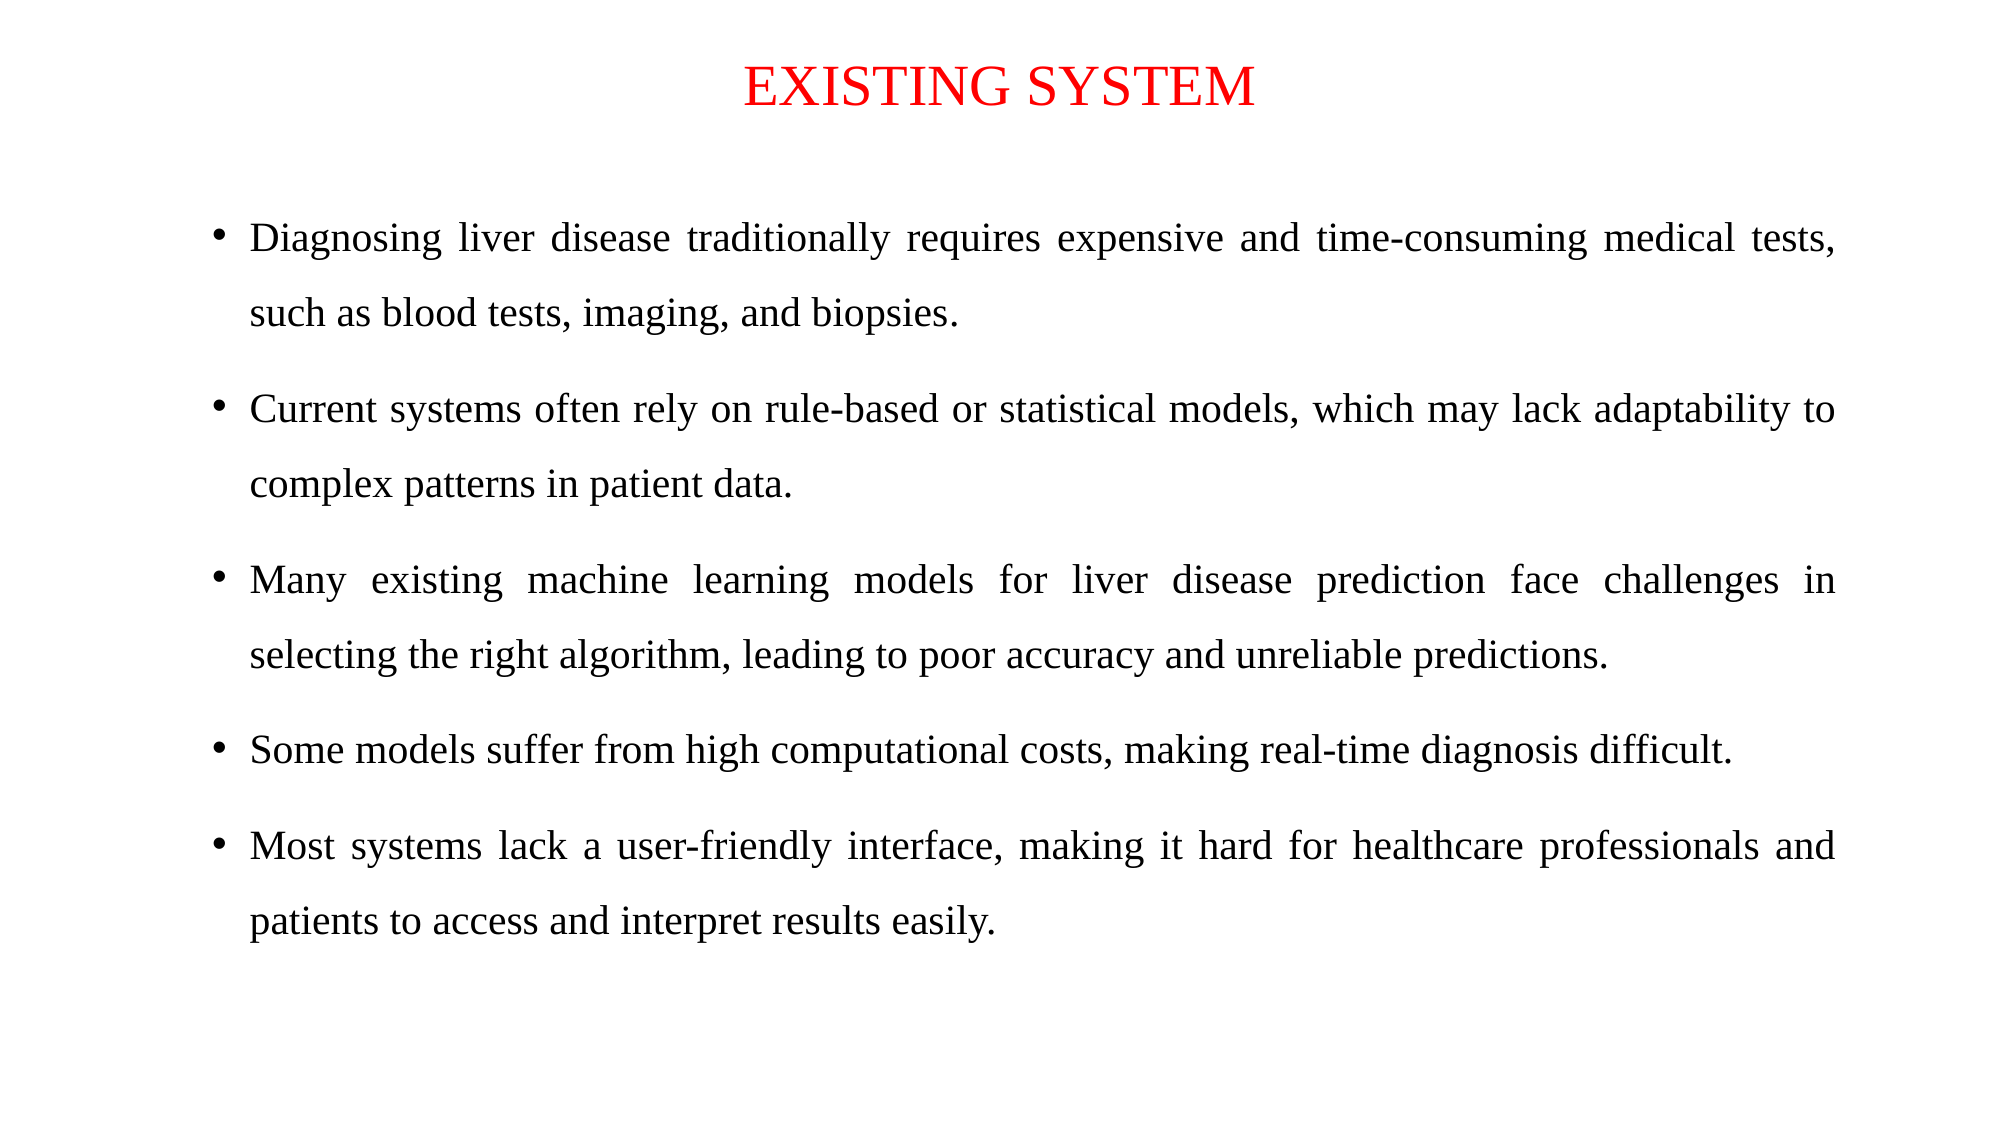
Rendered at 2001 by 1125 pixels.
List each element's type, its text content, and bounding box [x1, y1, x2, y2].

list Diagnosing liver disease traditionally requires expensive and time-consuming medical tests, such as blood tests, imaging, and biopsies. Current systems often rely on rule-based or statistical models, which may lack adaptability to complex patterns in patient data. Many existing machine learning models for liver disease prediction face challenges in selecting the right algorithm, leading to poor accuracy and unreliable predictions. Some models suffer from high computational costs, making real-time diagnosis difficult. Most systems lack a user-friendly interface, making it hard for healthcare professionals and patients to access and interpret results easily. [197, 106, 1853, 1038]
title EXISTING SYSTEM [137, 0, 1863, 174]
